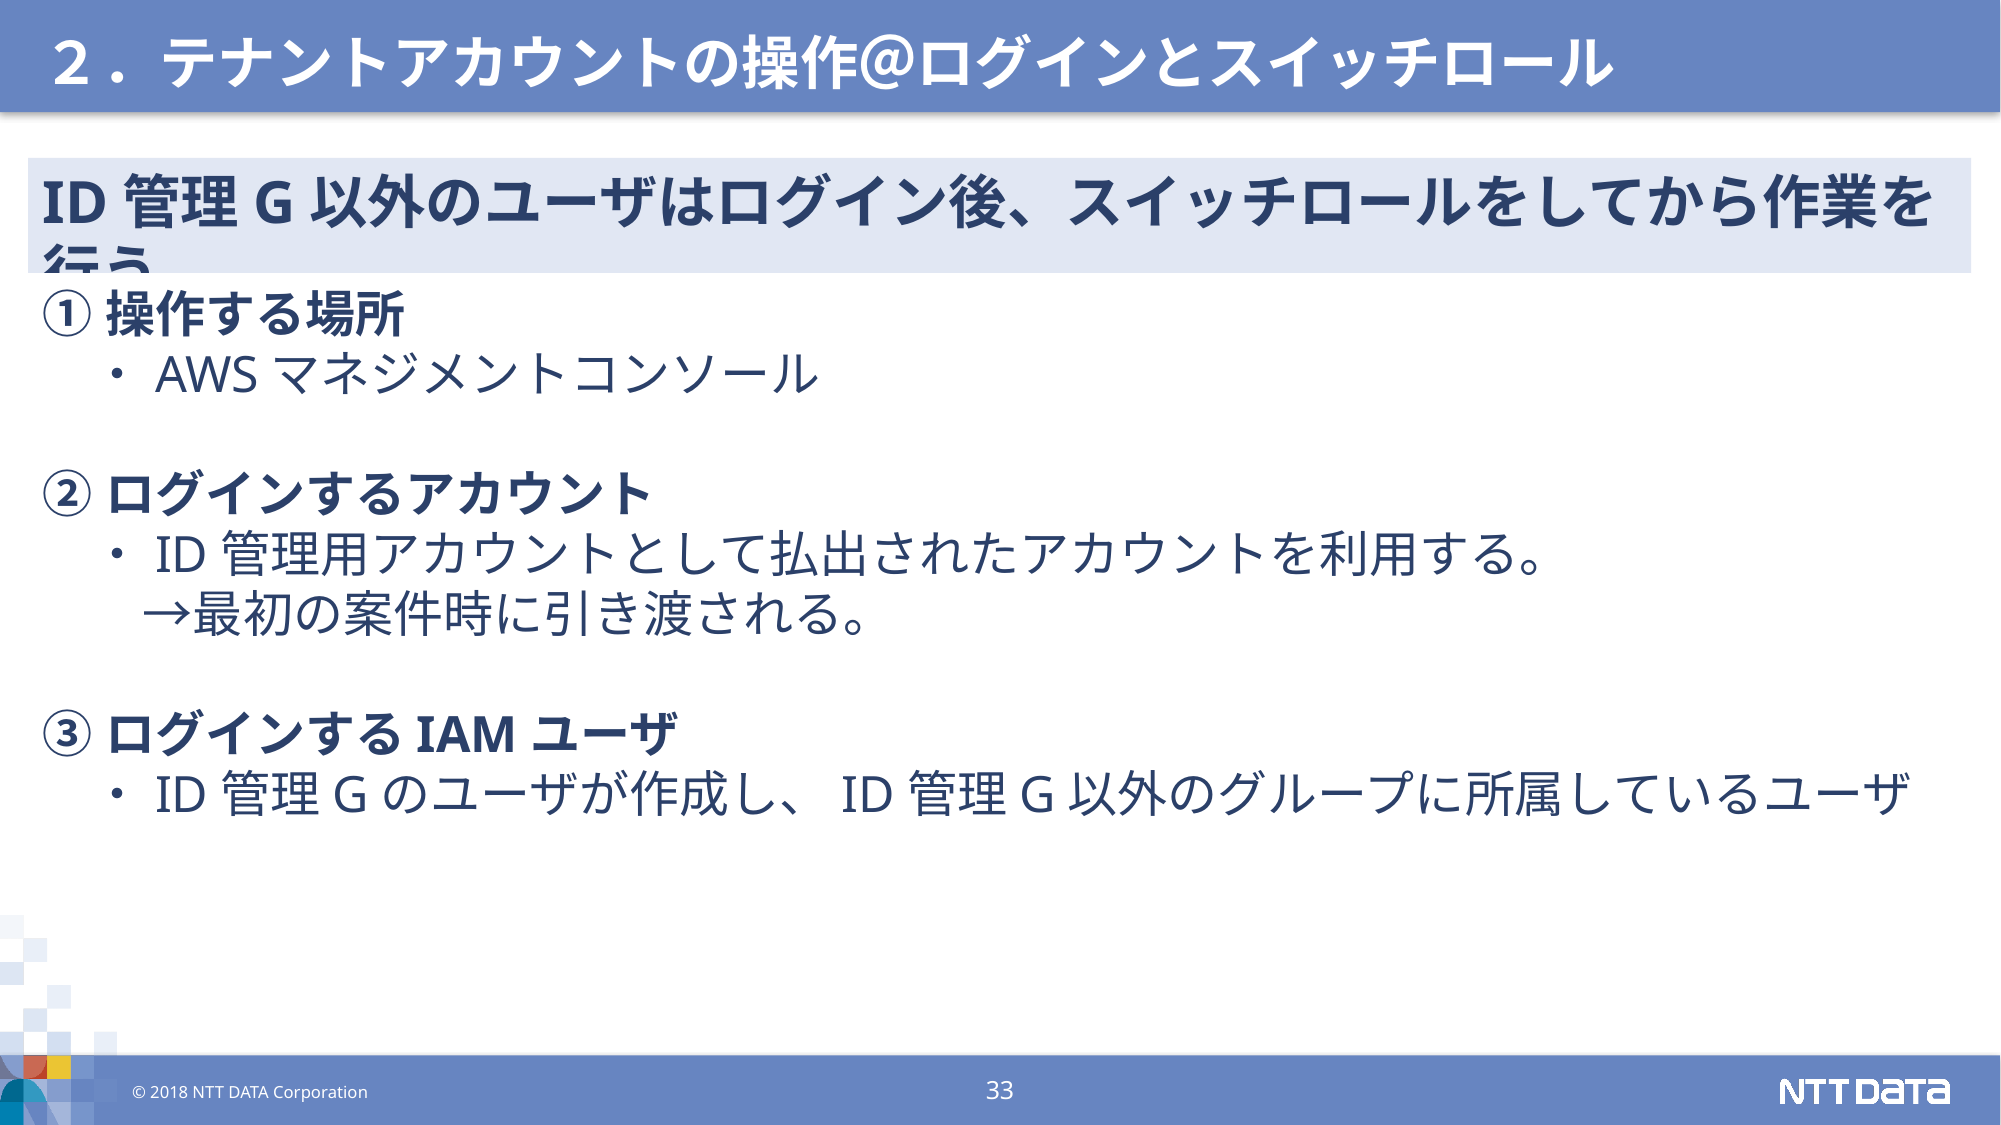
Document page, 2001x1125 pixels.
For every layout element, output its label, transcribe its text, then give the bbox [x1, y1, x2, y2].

text_box ①操作する場所 ・AWSマネジメントコンソール ②ログインするアカウント ・ID管理用アカウントとして払出されたアカウントを利用する。 →最初の案件時に引き渡される。 ③ログインするIAMユーザ ・ID管理Gのユーザが作成し、ID管理G以外のグループに所属しているユーザ [26, 273, 1973, 832]
list ２．テナントアカウントの操作＠ログインとスイッチロール [28, 0, 1972, 113]
picture [0, 915, 117, 1125]
text_box ID管理G以外のユーザはログイン後、スイッチロールをしてから作業を行う [28, 157, 1972, 273]
picture [1767, 1066, 1962, 1116]
